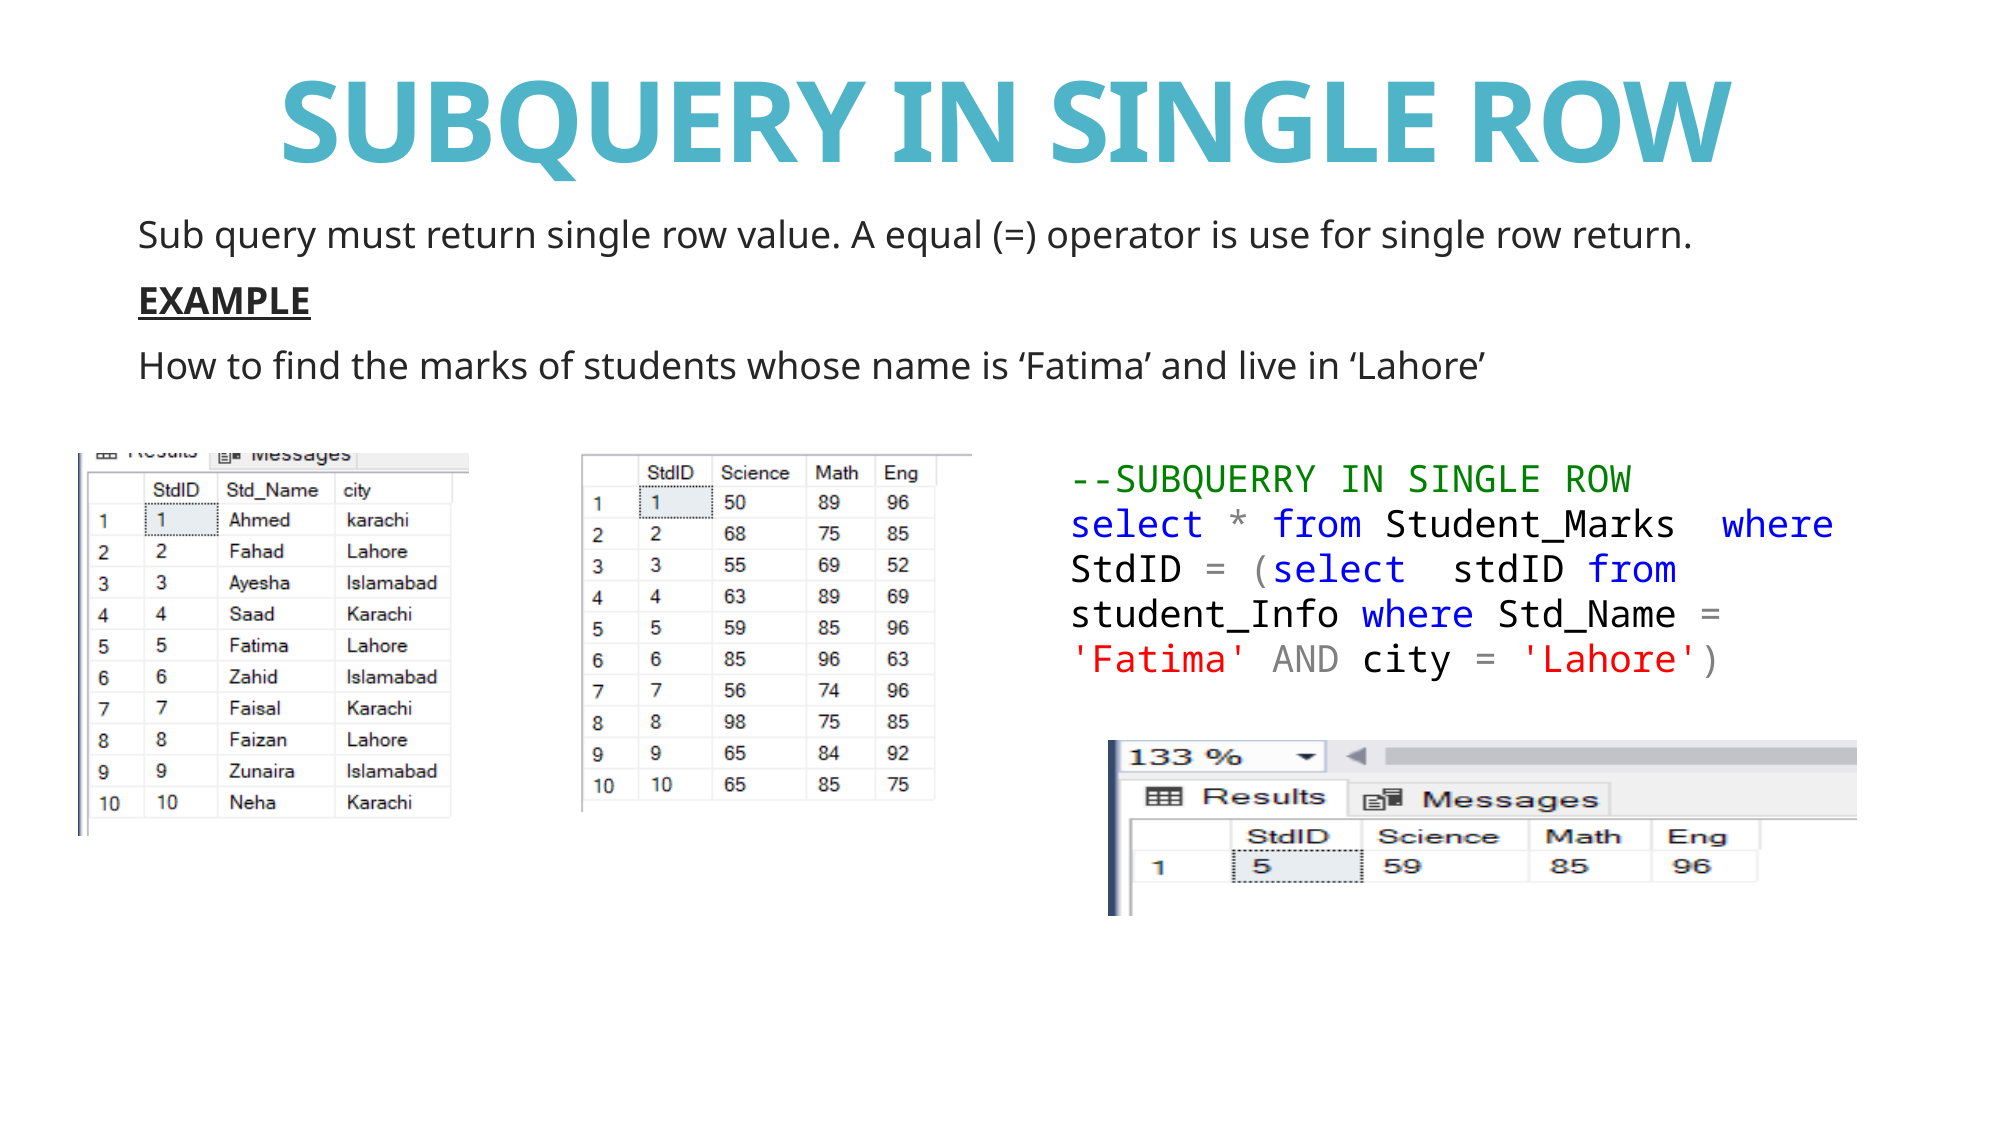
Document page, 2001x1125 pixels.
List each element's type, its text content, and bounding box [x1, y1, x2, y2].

picture [580, 453, 972, 812]
title SUBQUERY IN SINGLE ROW [107, 44, 1876, 210]
list Sub query must return single row value. A equal (=) operator is use for single row return. EXAMPLE How to find the marks of students whose name is ‘Fatima’ and live in ‘Lahore’ [107, 210, 1937, 504]
picture [1108, 740, 1857, 916]
picture [77, 453, 470, 836]
text_box --SUBQUERRY IN SINGLE ROW select * from Student_Marks where StdID = (select stdID from student_Info where Std_Name = 'Fatima' AND city = 'Lahore') [1054, 447, 1911, 688]
